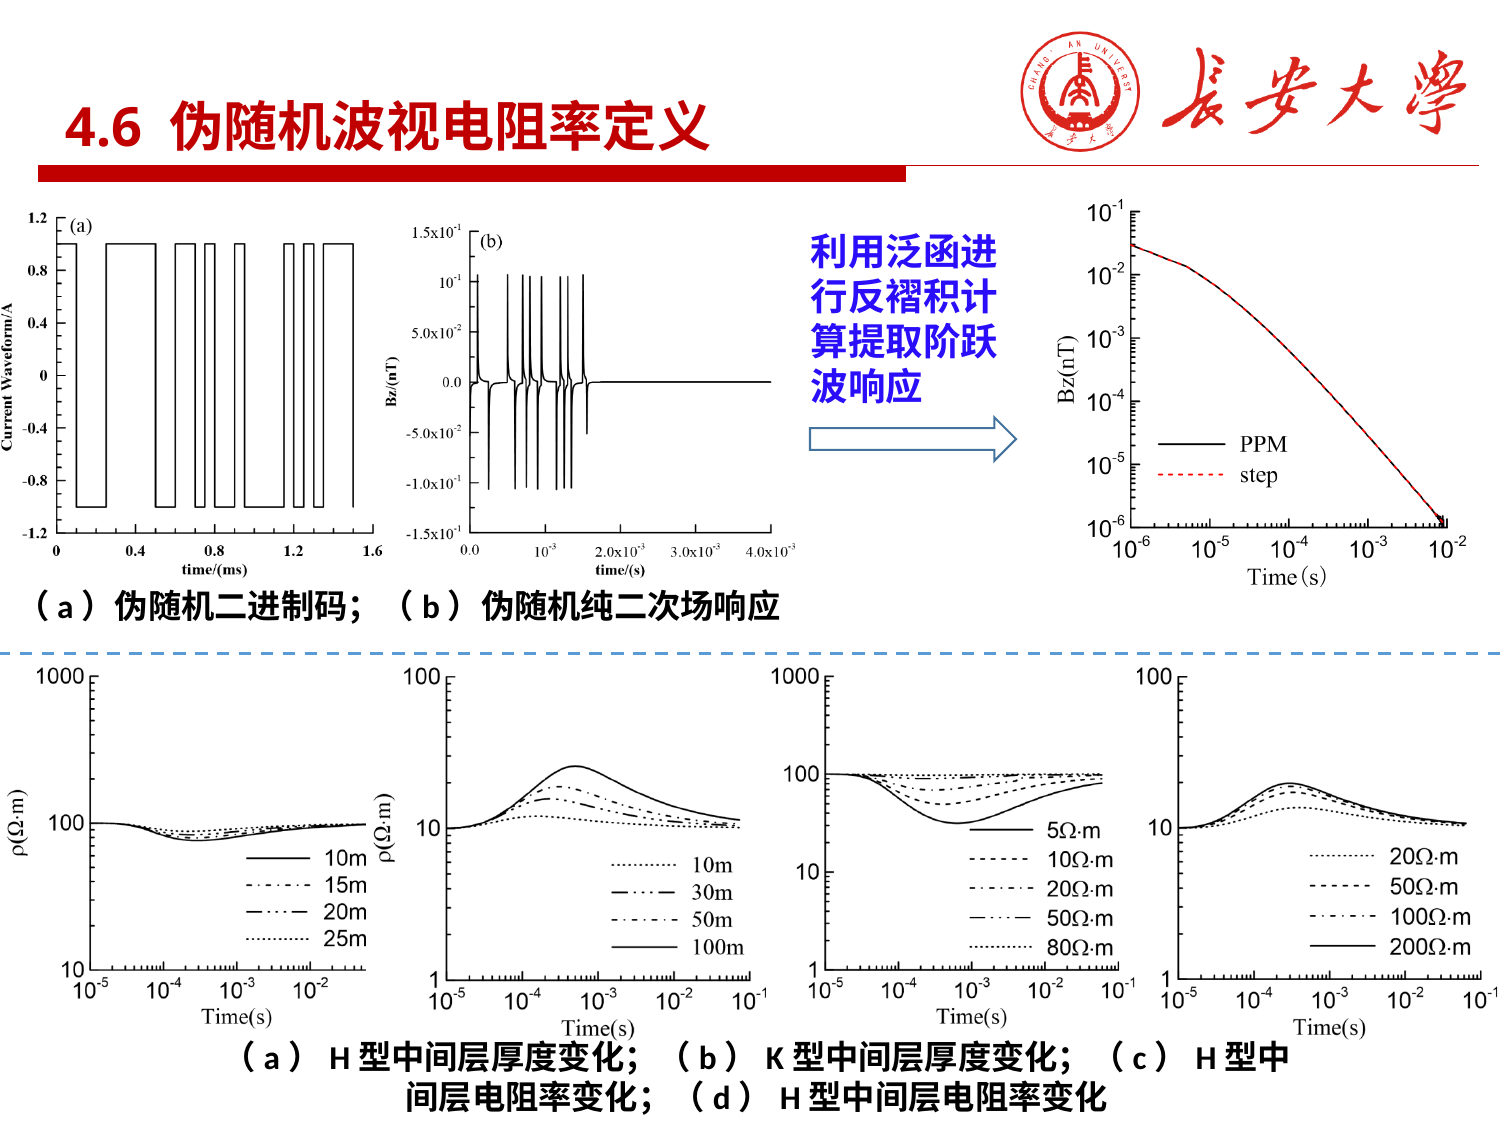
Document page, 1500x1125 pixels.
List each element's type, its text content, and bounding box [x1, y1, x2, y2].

picture [0, 208, 796, 578]
text_box [808, 416, 1018, 464]
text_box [674, 543, 825, 582]
text_box （a）H型中间层厚度变化；（b）K型中间层厚度变化；（c）H型中间层电阻率变化；（d）H型中间层电阻率变化 [205, 1029, 1308, 1124]
text_box 利用泛函进行反褶积计算提取阶跃波响应 [796, 220, 1030, 416]
text_box （a）伪随机二进制码；（b）伪随机纯二次场响应 [0, 578, 815, 633]
text_box 4.6 伪随机波视电阻率定义 [49, 85, 1079, 183]
picture [1005, 25, 1480, 157]
picture [1052, 195, 1467, 590]
picture [0, 663, 1500, 1041]
text_box [38, 165, 49, 182]
